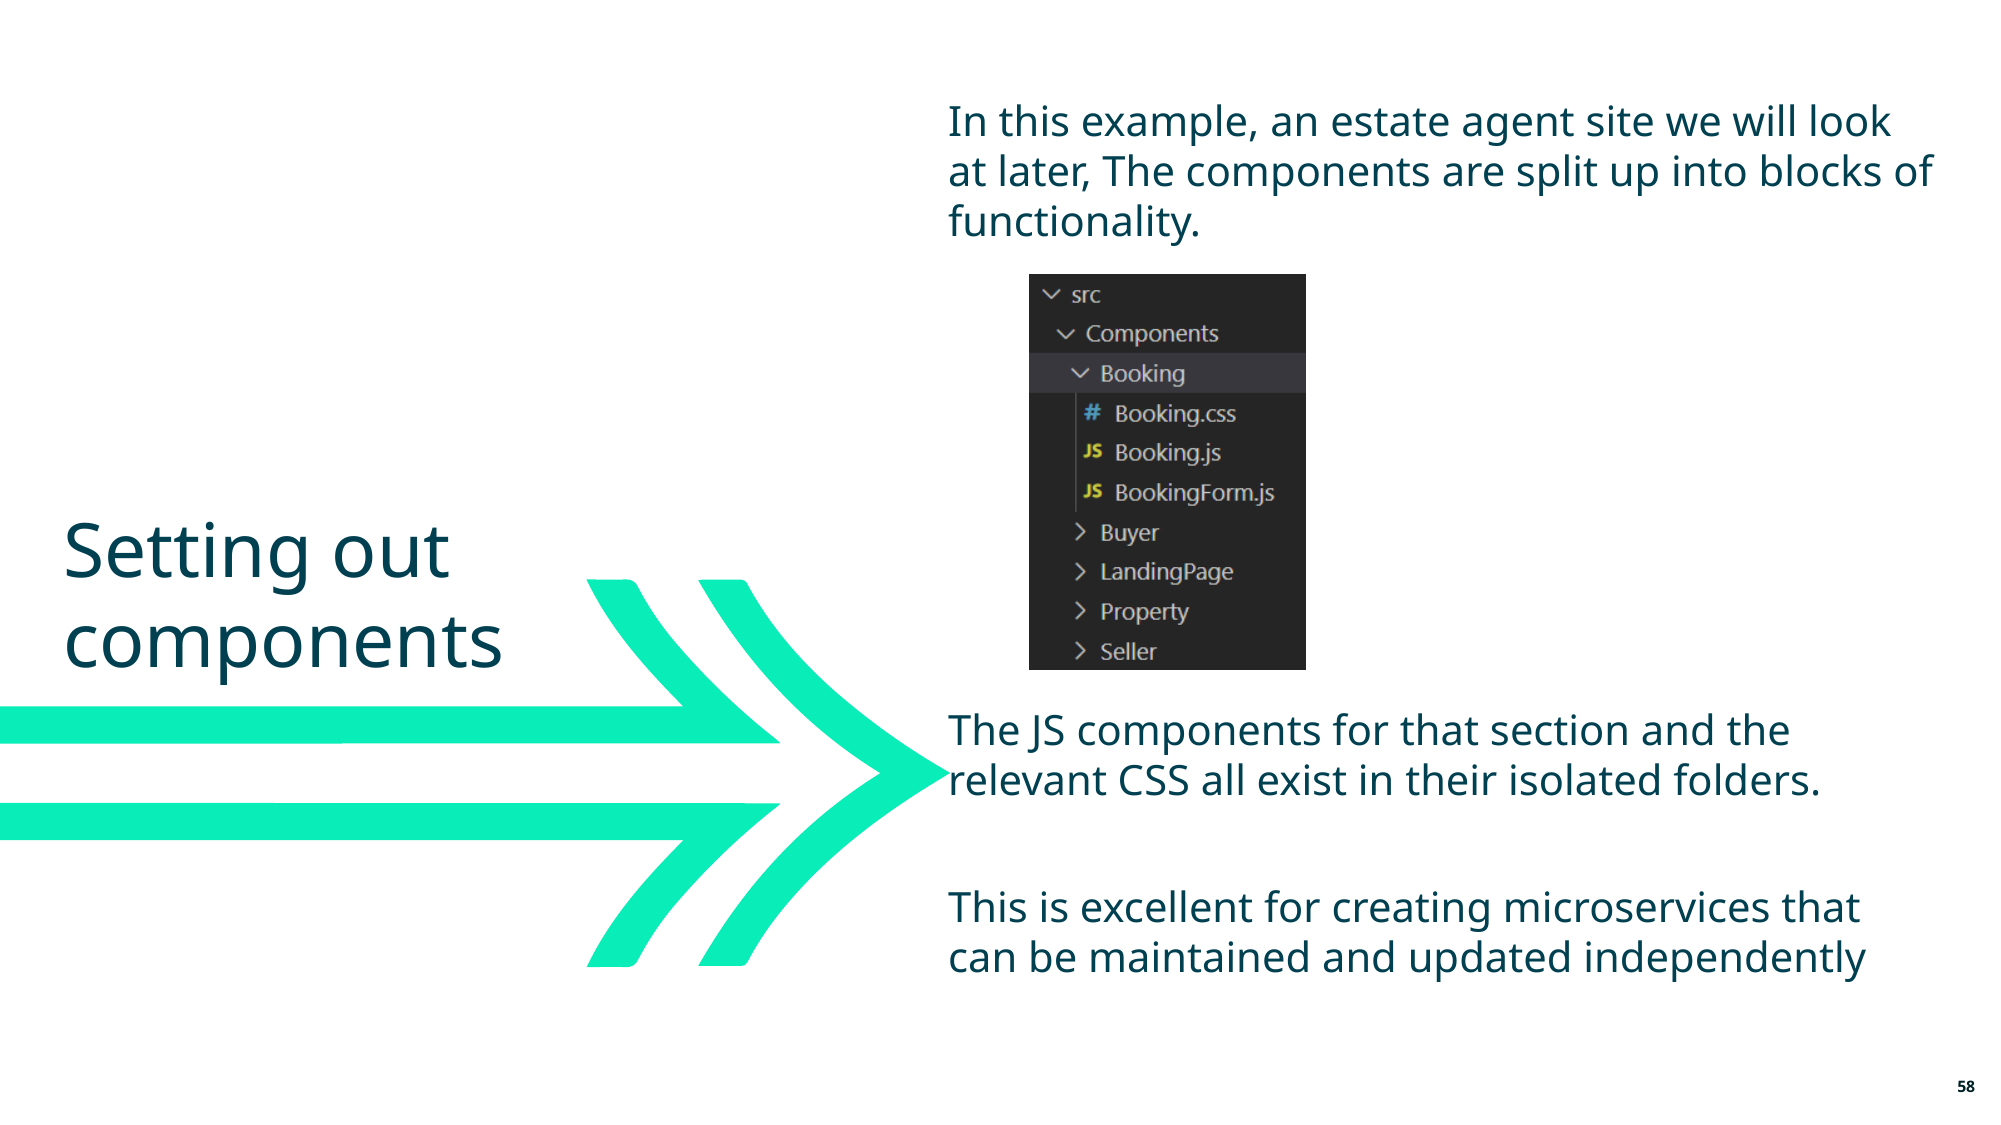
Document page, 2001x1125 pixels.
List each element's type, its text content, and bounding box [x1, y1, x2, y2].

picture [1029, 274, 1306, 670]
list In this example, an estate agent site we will look at later, The components are split up into blocks of functionality. The JS components for that section and the relevant CSS all exist in their isolated folders. This is excellent for creating microservices that can be maintained and updated independently [948, 95, 1939, 1063]
list Setting out components [63, 203, 670, 683]
slide_number 58 [1846, 1068, 1976, 1098]
